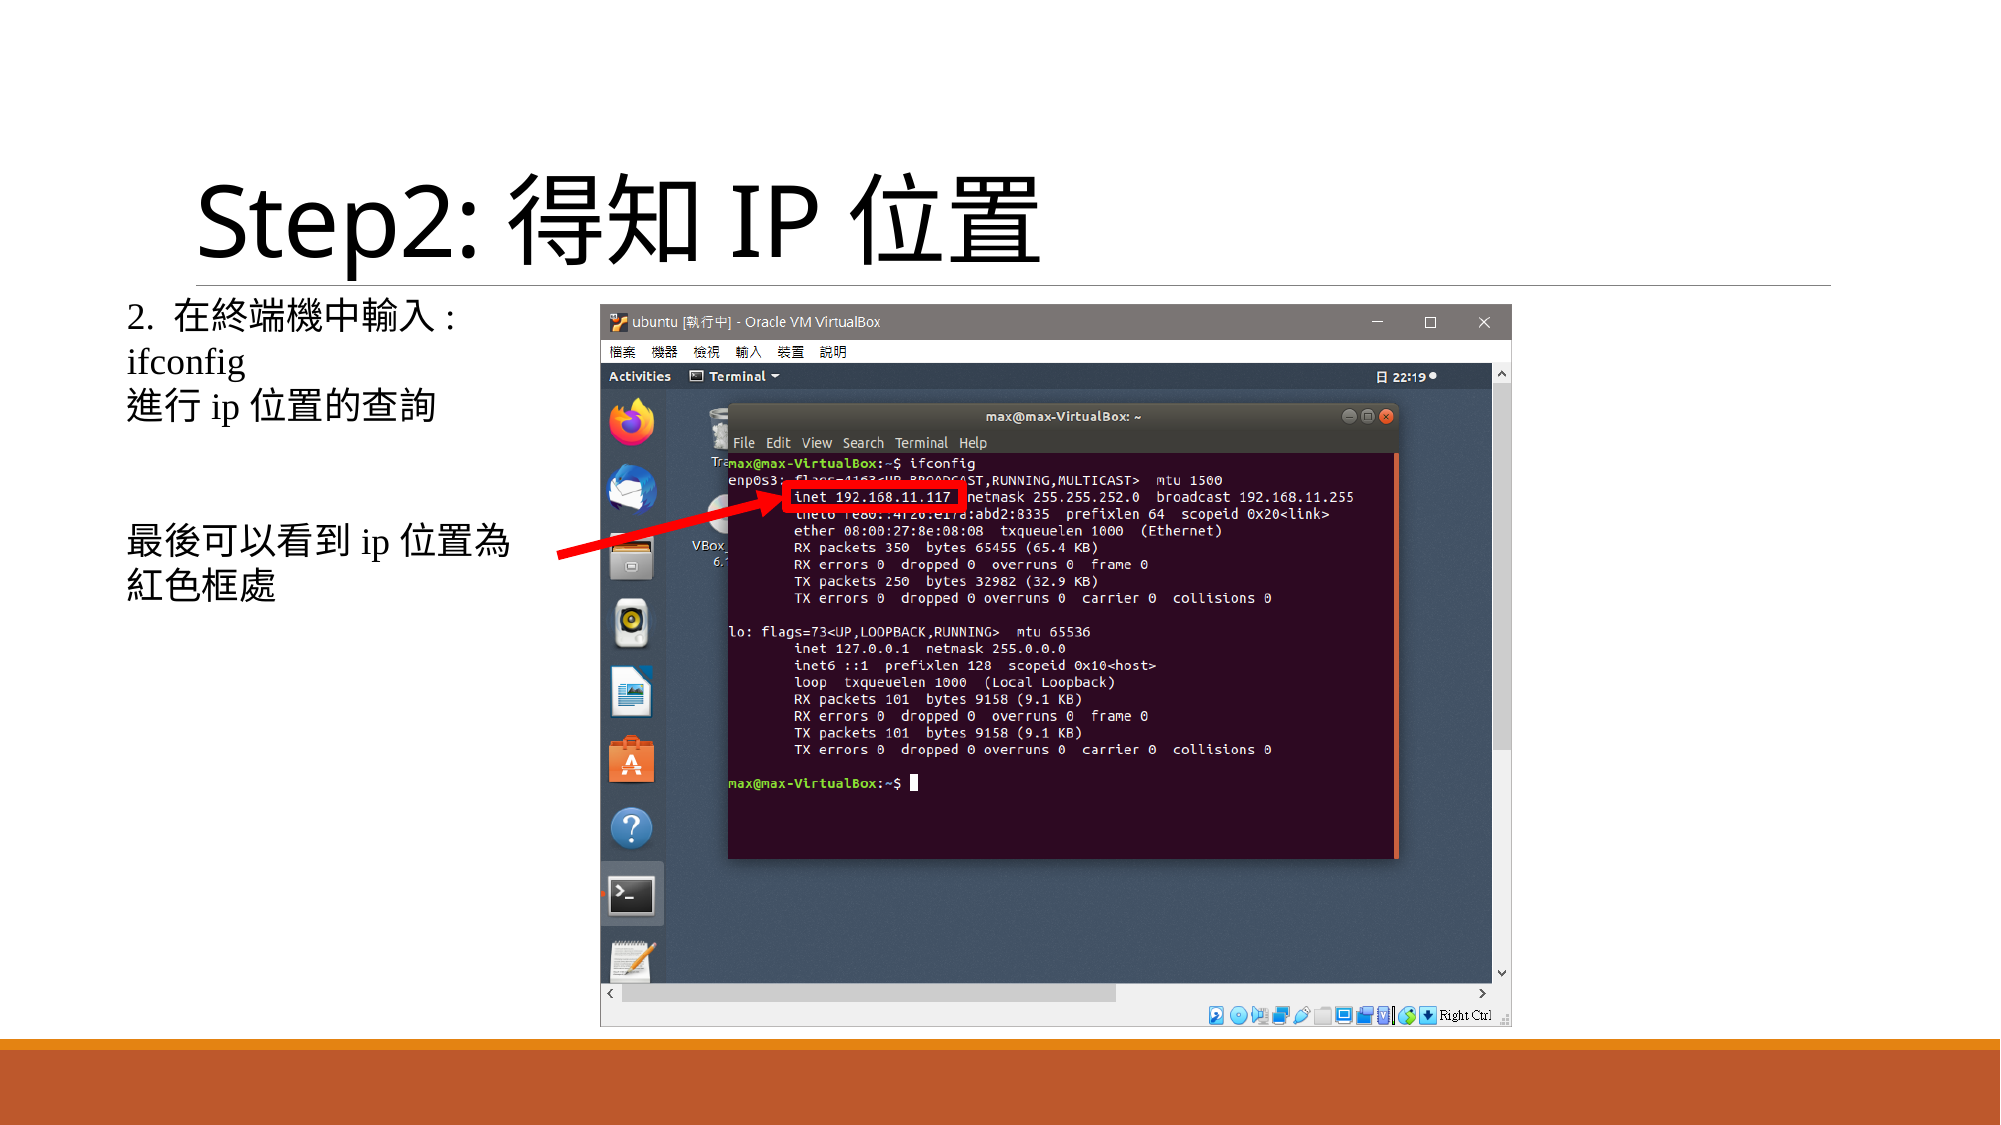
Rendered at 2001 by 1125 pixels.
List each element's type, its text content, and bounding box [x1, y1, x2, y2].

text_box 2. 在終端機中輸入: ifconfig 進行ip位置的查詢 最後可以看到ip位置為 紅色框處 [112, 284, 723, 705]
title Step2:得知IP位置 [180, 47, 1830, 285]
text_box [557, 304, 1512, 1028]
